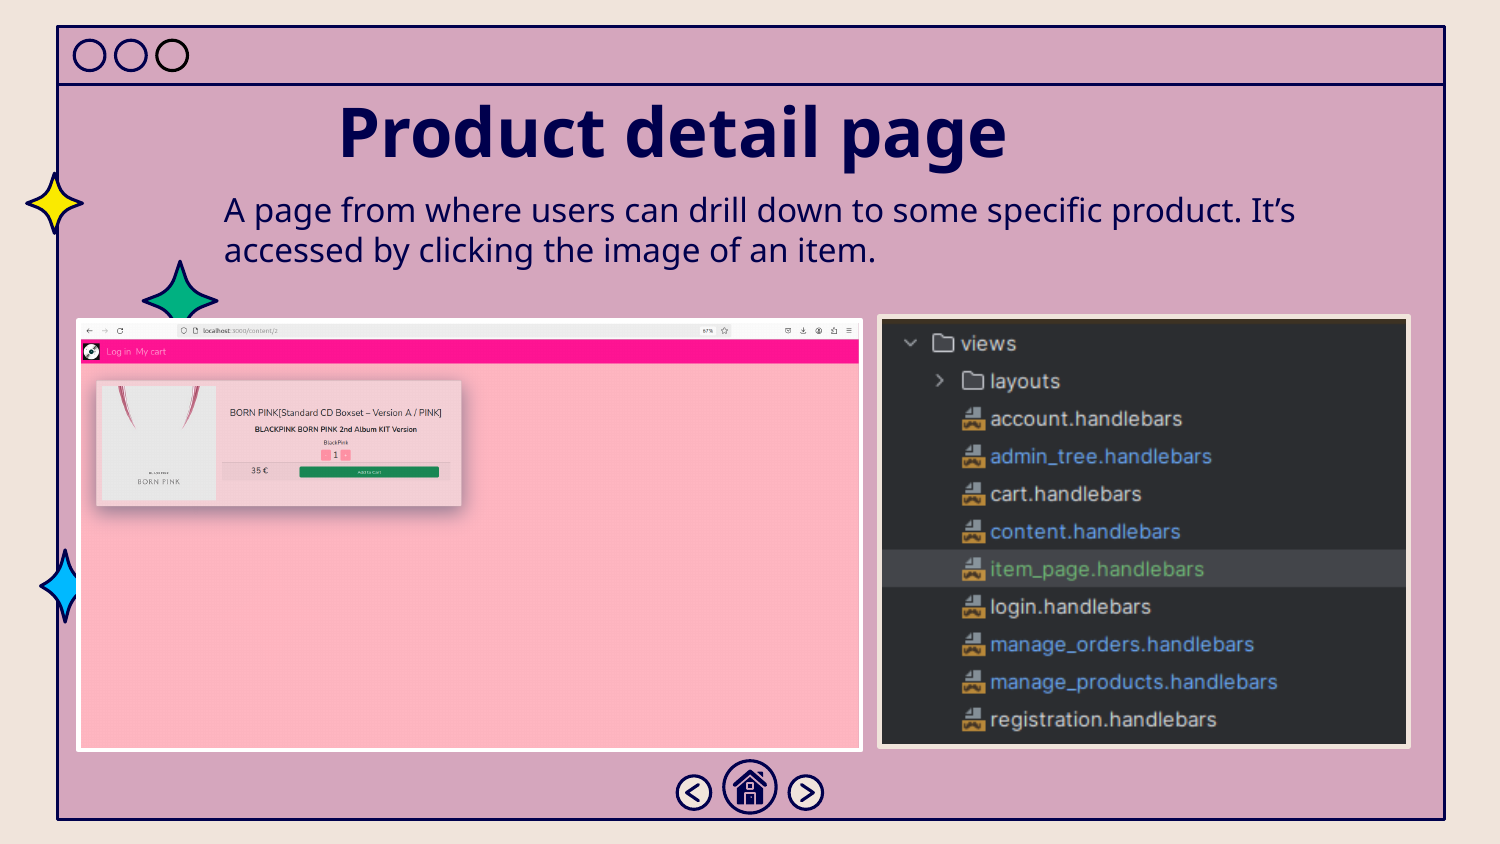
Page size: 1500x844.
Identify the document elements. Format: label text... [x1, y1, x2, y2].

picture [80, 322, 859, 748]
text_box [677, 775, 711, 810]
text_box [732, 769, 768, 805]
text_box [723, 760, 777, 801]
title Product detail page [38, 73, 1308, 168]
list A page from where users can drill down to some specific product. It’s accessed by clicking the image of an item. [134, 173, 1366, 279]
picture [881, 318, 1407, 745]
text_box [789, 775, 823, 810]
